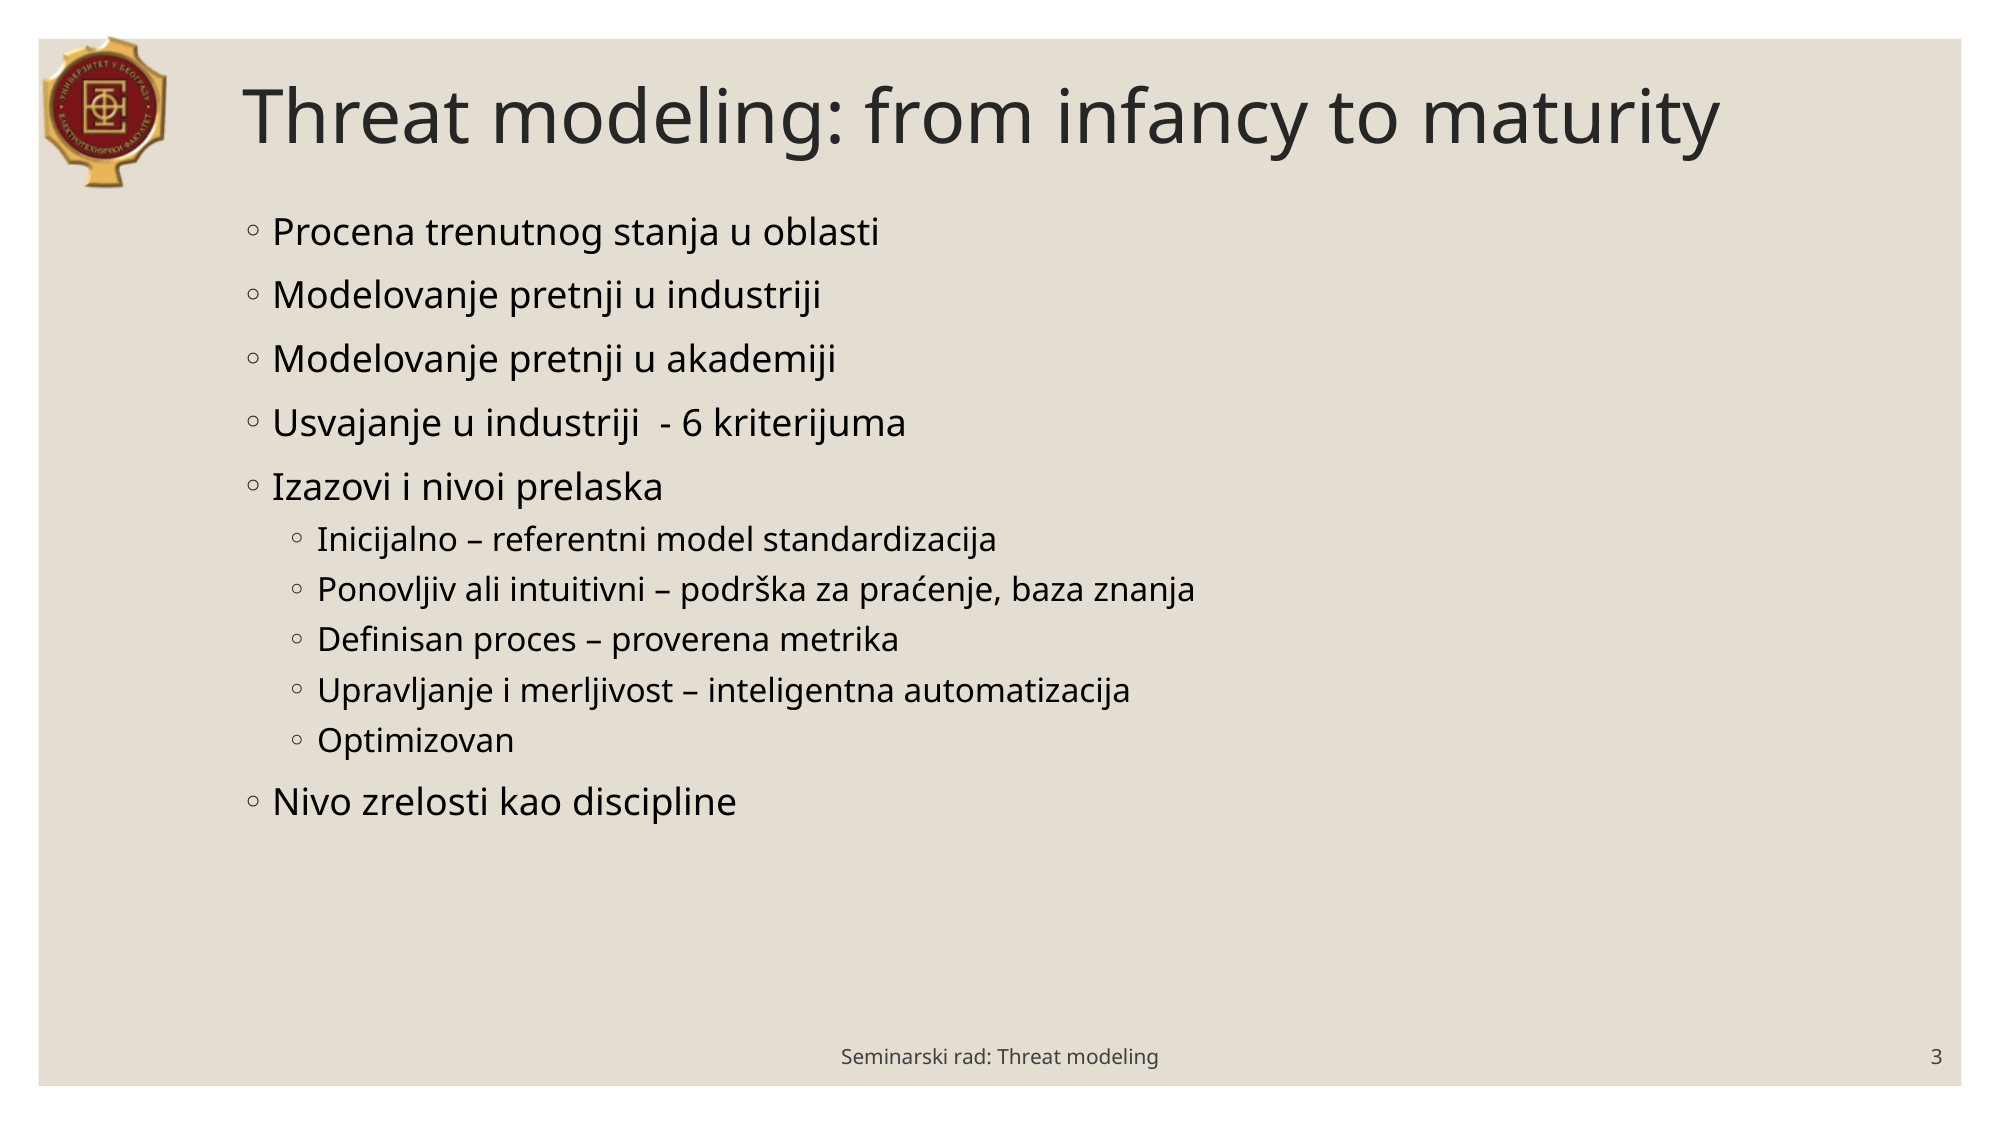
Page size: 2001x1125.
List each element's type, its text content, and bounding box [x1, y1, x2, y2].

slide_number 3 [1717, 1034, 1958, 1080]
list Procena trenutnog stanja u oblasti Modelovanje pretnji u industriji Modelovanje pretnji u akademiji Usvajanje u industriji - 6 kriterijuma Izazovi i nivoi prelaska Inicijalno – referentni model standardizacija Ponovljiv ali intuitivni – podrška za praćenje, baza znanja Definisan proces – proverena metrika Upravljanje i merljivost – inteligentna automatizacija Optimizovan Nivo zrelosti kao discipline [227, 200, 1825, 990]
footer Seminarski rad: Threat modeling [572, 1034, 1428, 1080]
title Threat modeling: from infancy to maturity [227, 39, 1825, 200]
picture [0, 11, 207, 219]
